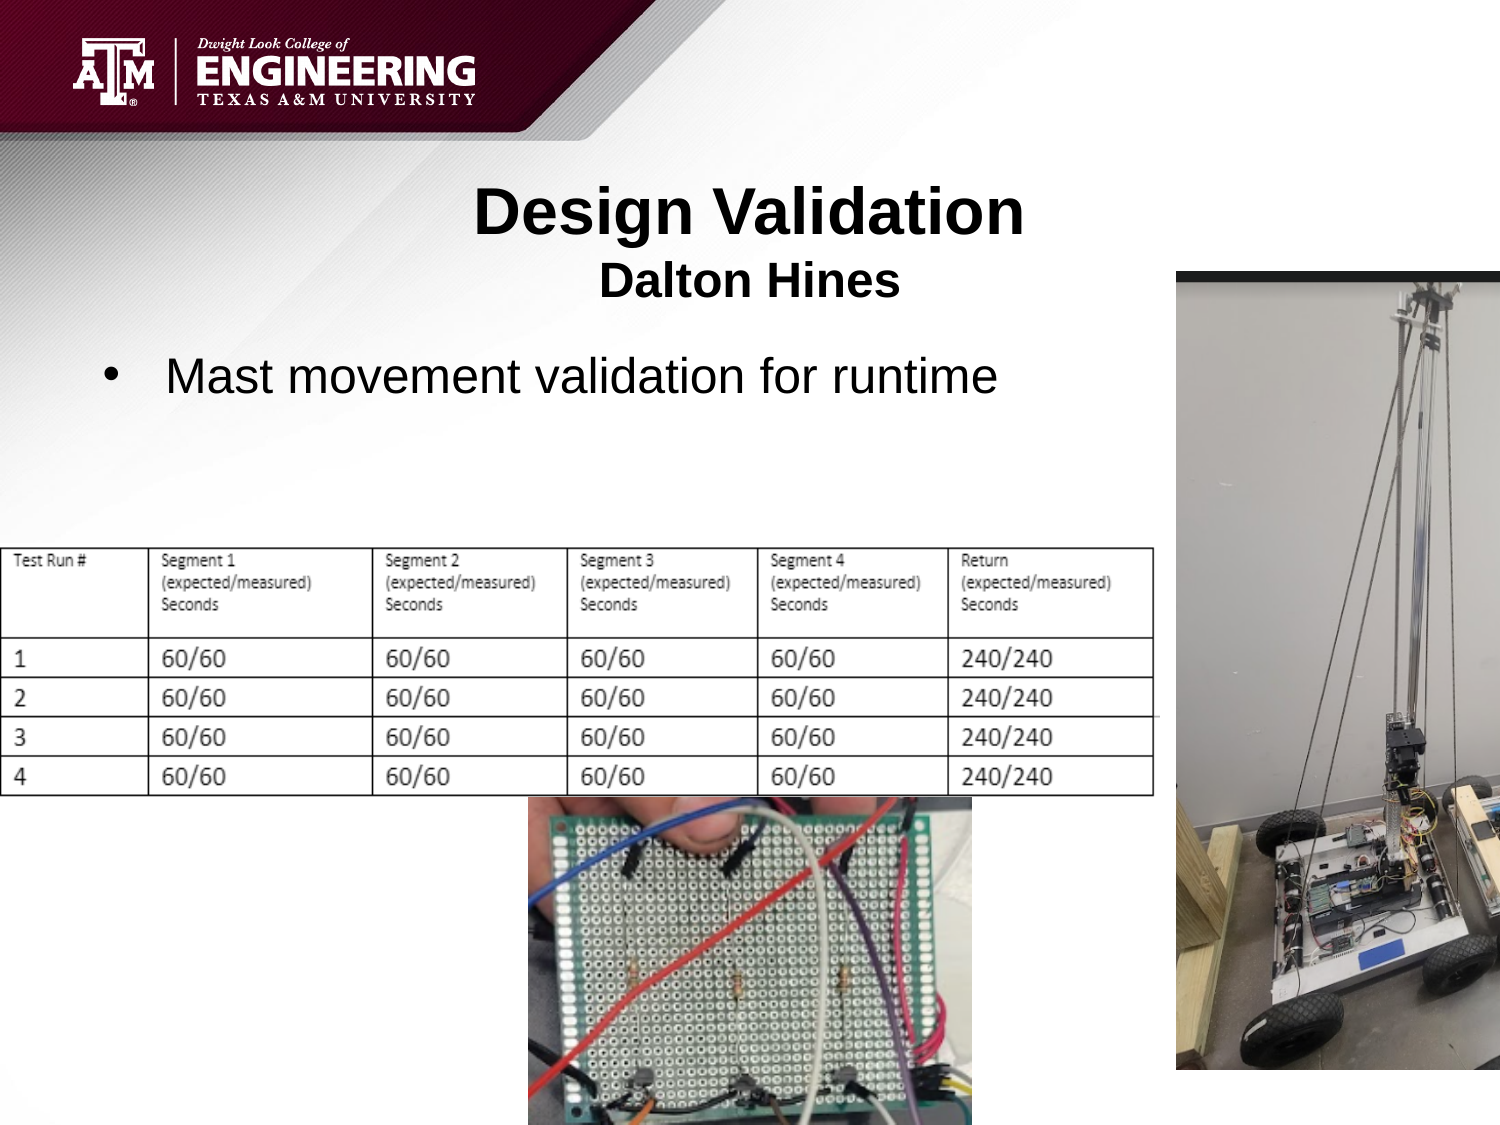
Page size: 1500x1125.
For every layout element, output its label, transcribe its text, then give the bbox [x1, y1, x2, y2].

title Design Validation Dalton Hines [75, 172, 1425, 304]
picture [0, 0, 1500, 1125]
list Mast movement validation for runtime [75, 336, 1170, 1005]
